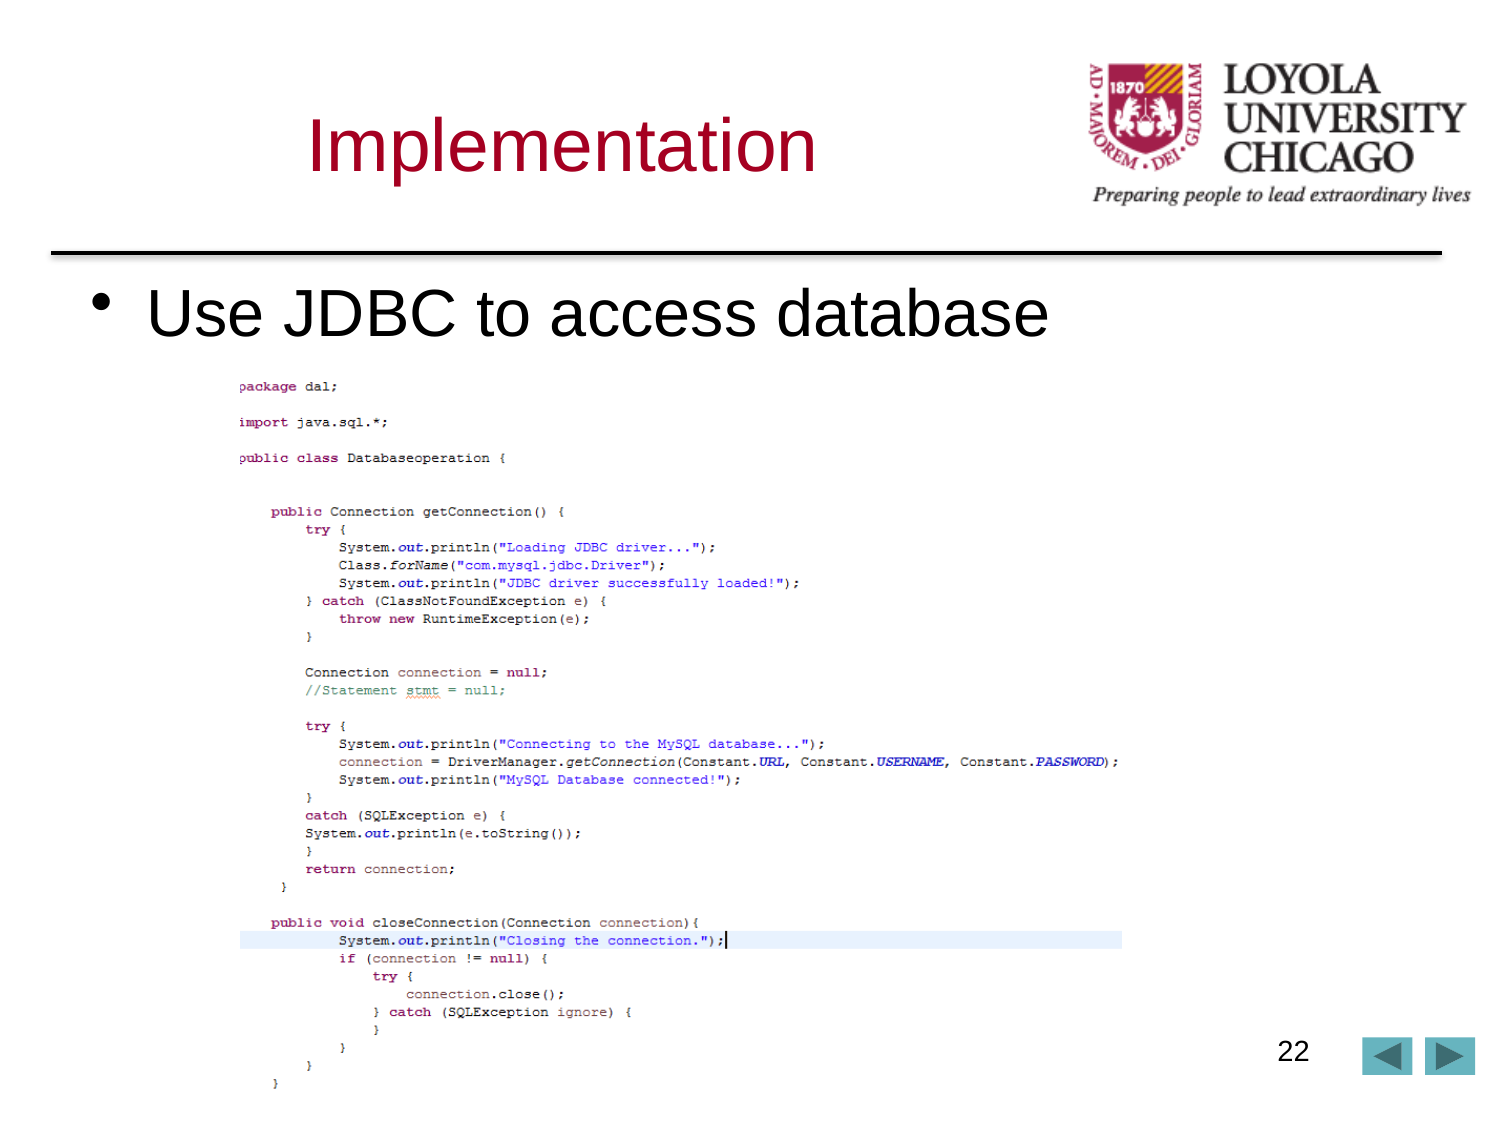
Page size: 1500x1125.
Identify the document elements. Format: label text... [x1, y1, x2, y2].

picture [240, 379, 1123, 1096]
picture [1056, 37, 1500, 236]
slide_number 22 [1121, 1024, 1326, 1104]
list Use JDBC to access database [74, 262, 1426, 355]
title Implementation [74, 44, 1051, 238]
